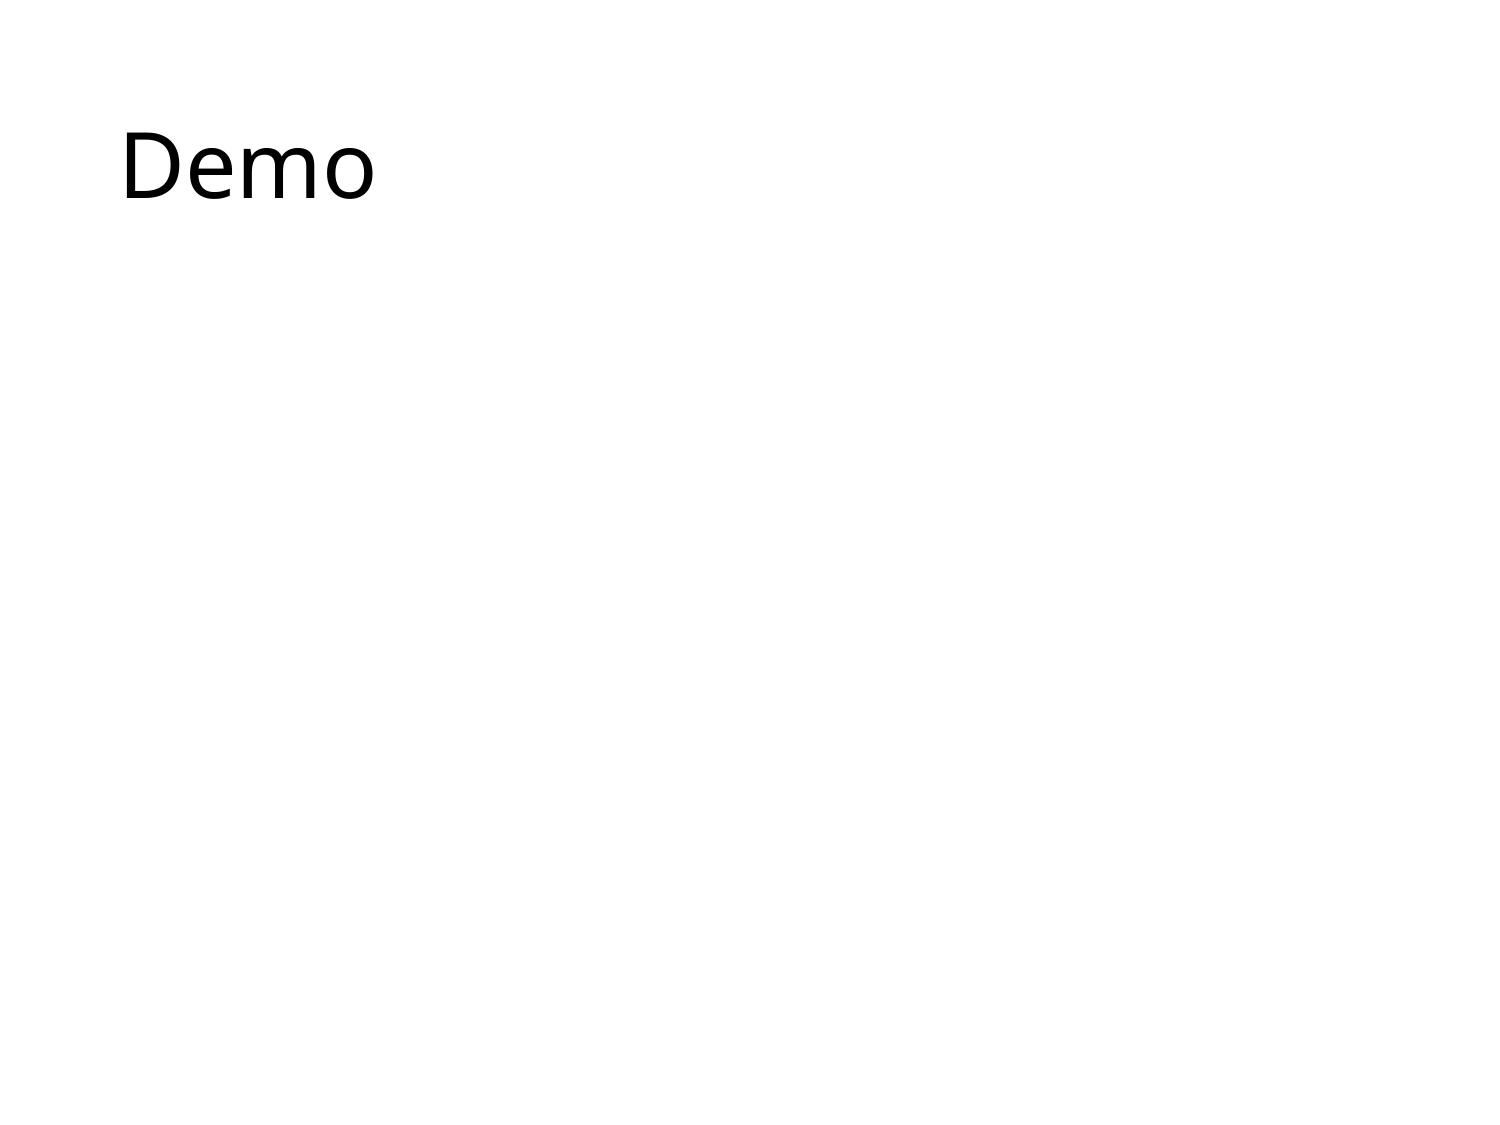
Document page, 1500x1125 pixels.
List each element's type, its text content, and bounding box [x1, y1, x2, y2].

title Demo [103, 59, 1397, 278]
